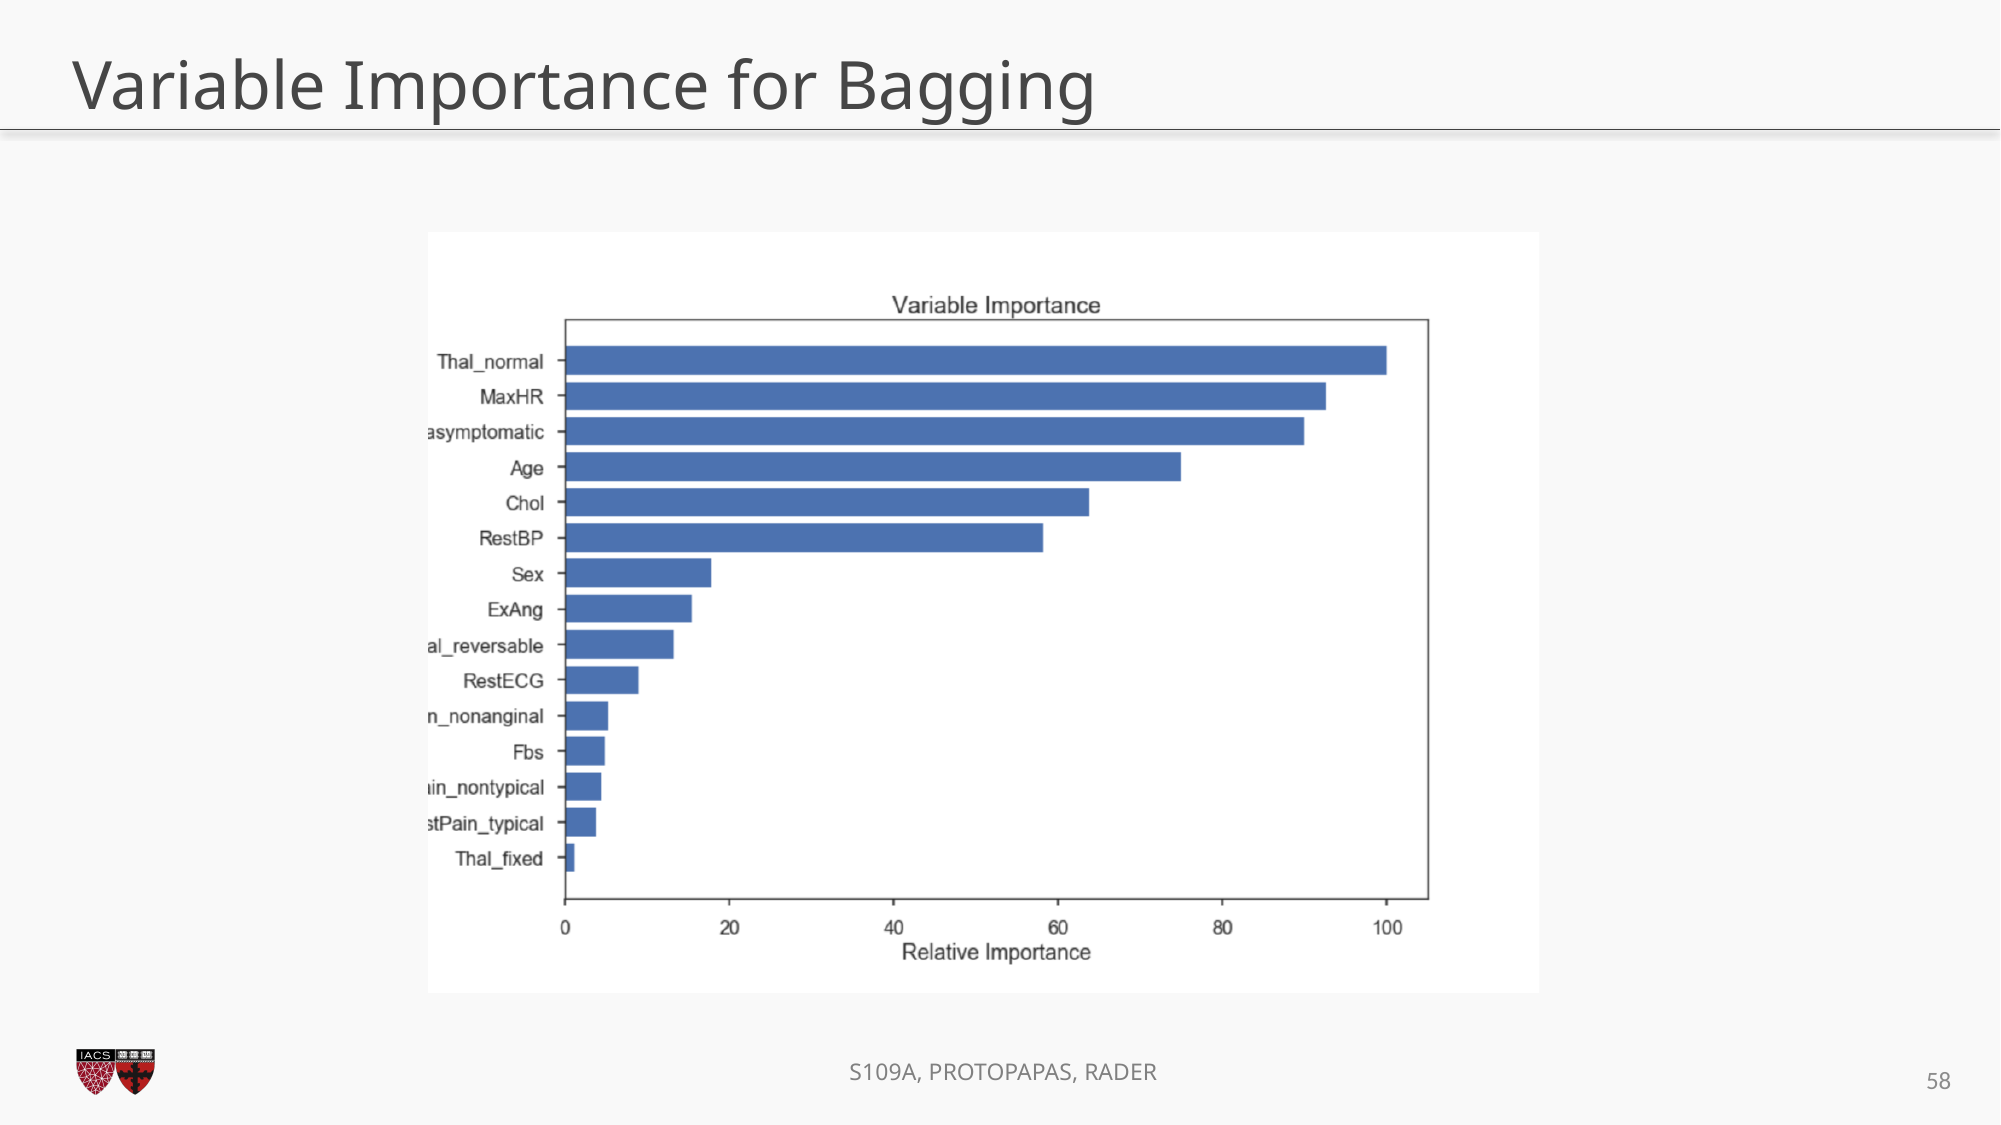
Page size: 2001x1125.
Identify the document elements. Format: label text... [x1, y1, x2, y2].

title Variable Importance for Bagging [57, 35, 1943, 162]
picture [75, 1049, 155, 1095]
picture [428, 232, 1540, 994]
slide_number 58 [1500, 1050, 1967, 1110]
